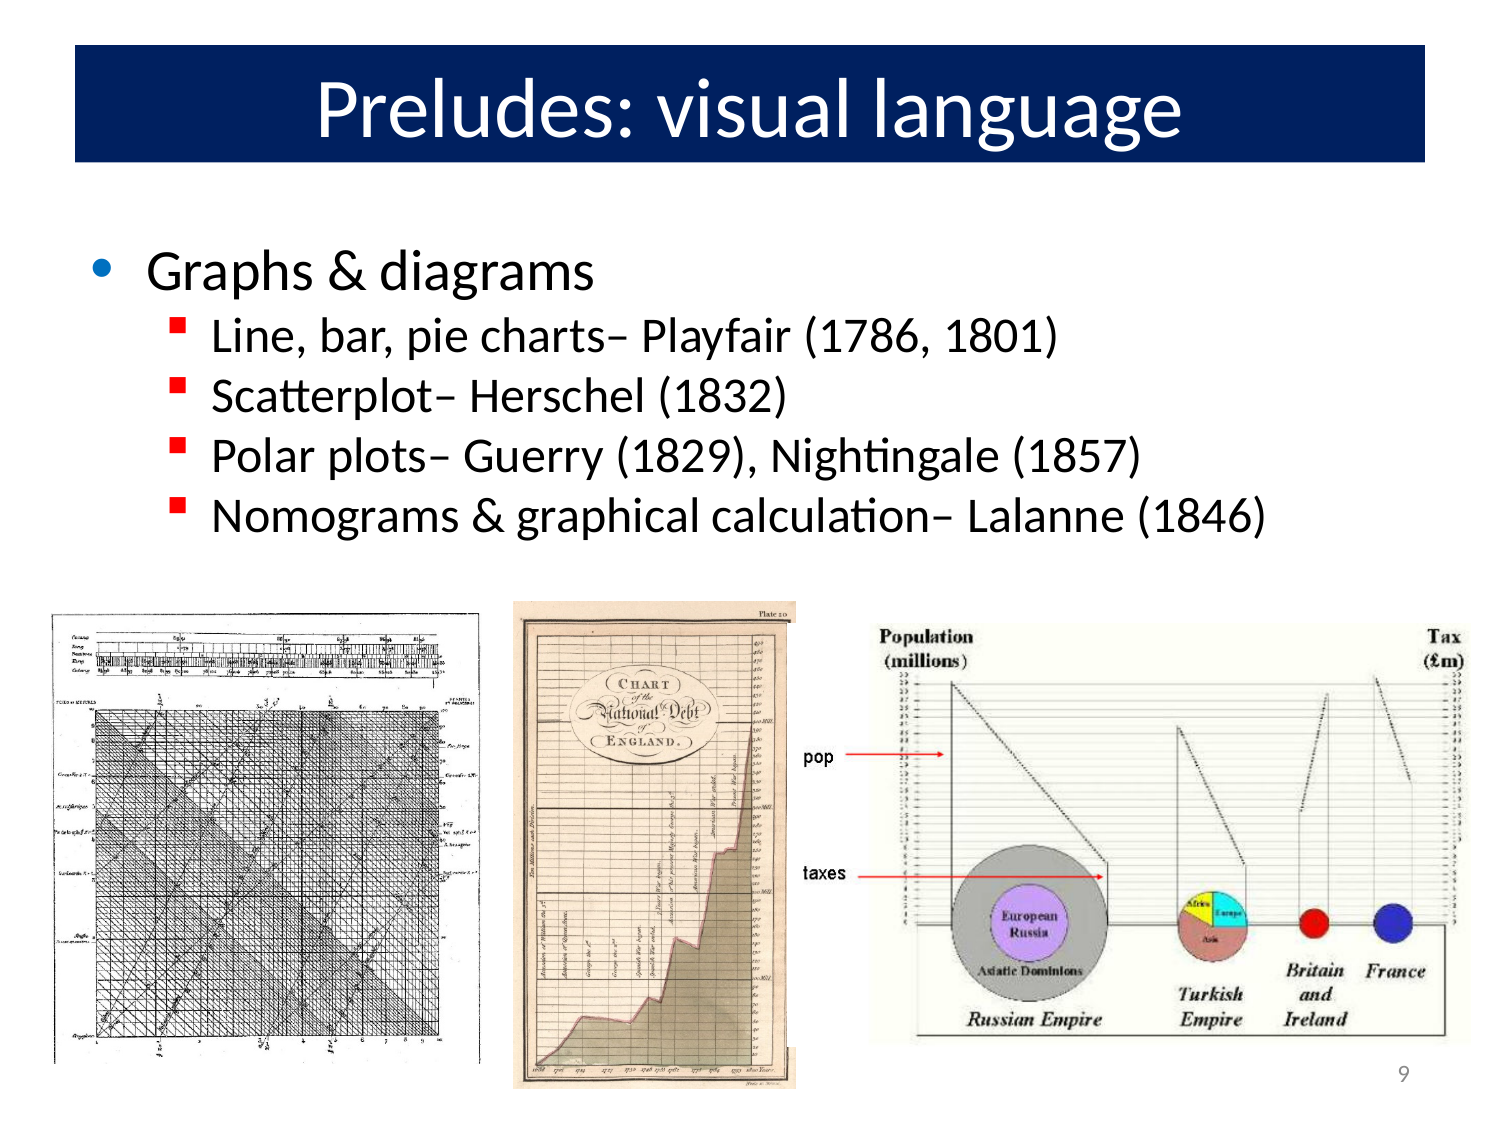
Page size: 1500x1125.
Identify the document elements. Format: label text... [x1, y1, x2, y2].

title Preludes: visual language [75, 45, 1425, 163]
slide_number 9 [1074, 1057, 1425, 1103]
picture [50, 613, 482, 1065]
picture [512, 601, 1471, 1090]
list Graphs & diagrams Line, bar, pie charts– Playfair (1786, 1801) Scatterplot– Herschel (1832) Polar plots– Guerry (1829), Nightingale (1857) Nomograms & graphical calculation– Lalanne (1846) [75, 224, 1425, 563]
